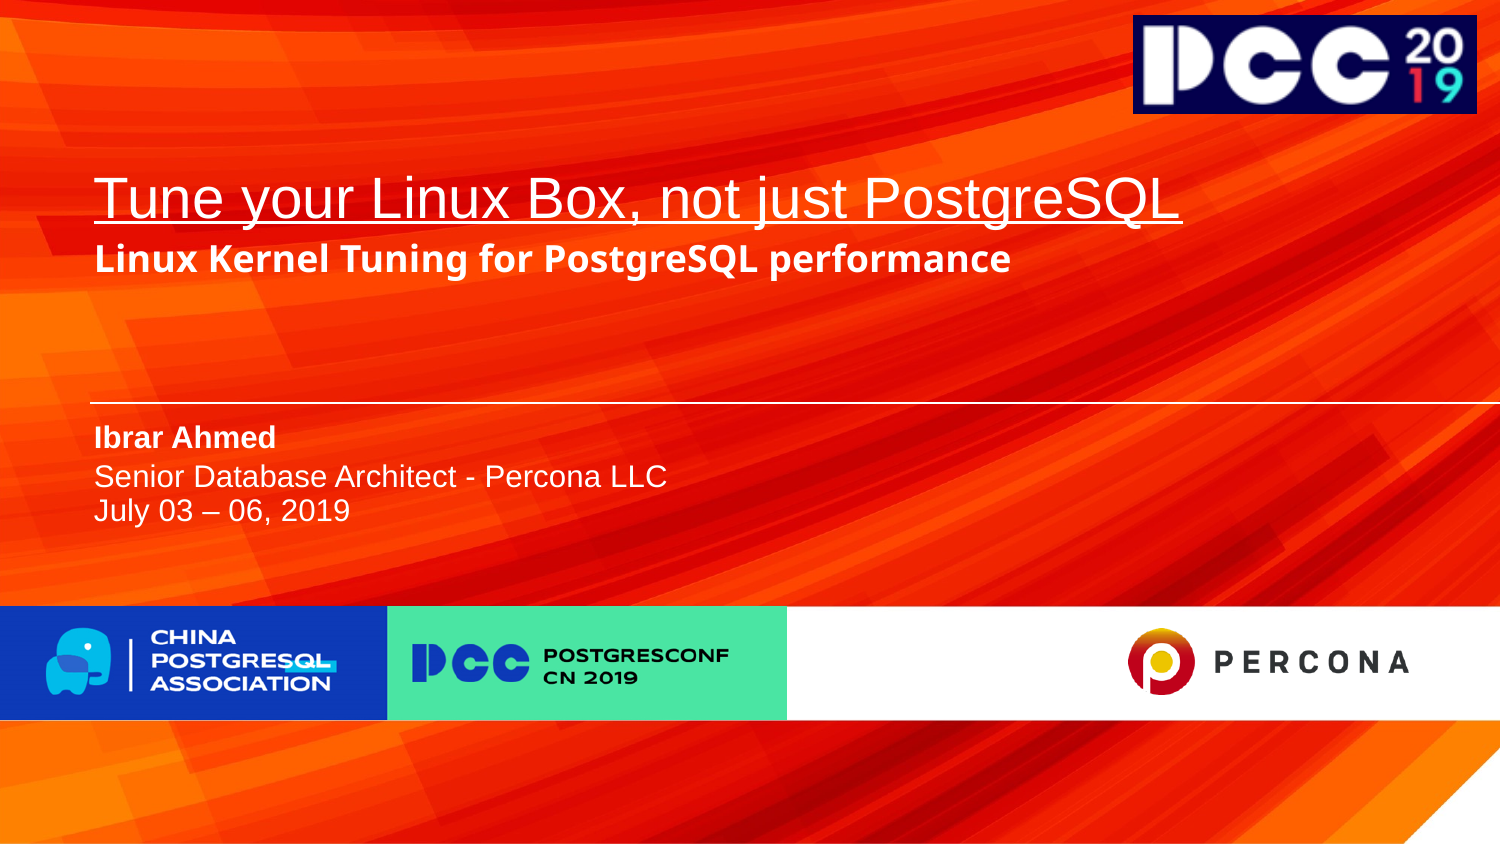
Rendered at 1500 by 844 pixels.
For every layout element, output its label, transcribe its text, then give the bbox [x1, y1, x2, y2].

subtitle Linux Kernel Tuning for PostgreSQL performance [78, 239, 1452, 381]
list Senior Database Architect - Percona LLC July 03 – 06, 2019 [78, 453, 715, 587]
picture [0, 0, 1500, 844]
list Ibrar Ahmed [78, 414, 715, 453]
title Tune your Linux Box, not just PostgreSQL [78, 35, 1452, 239]
